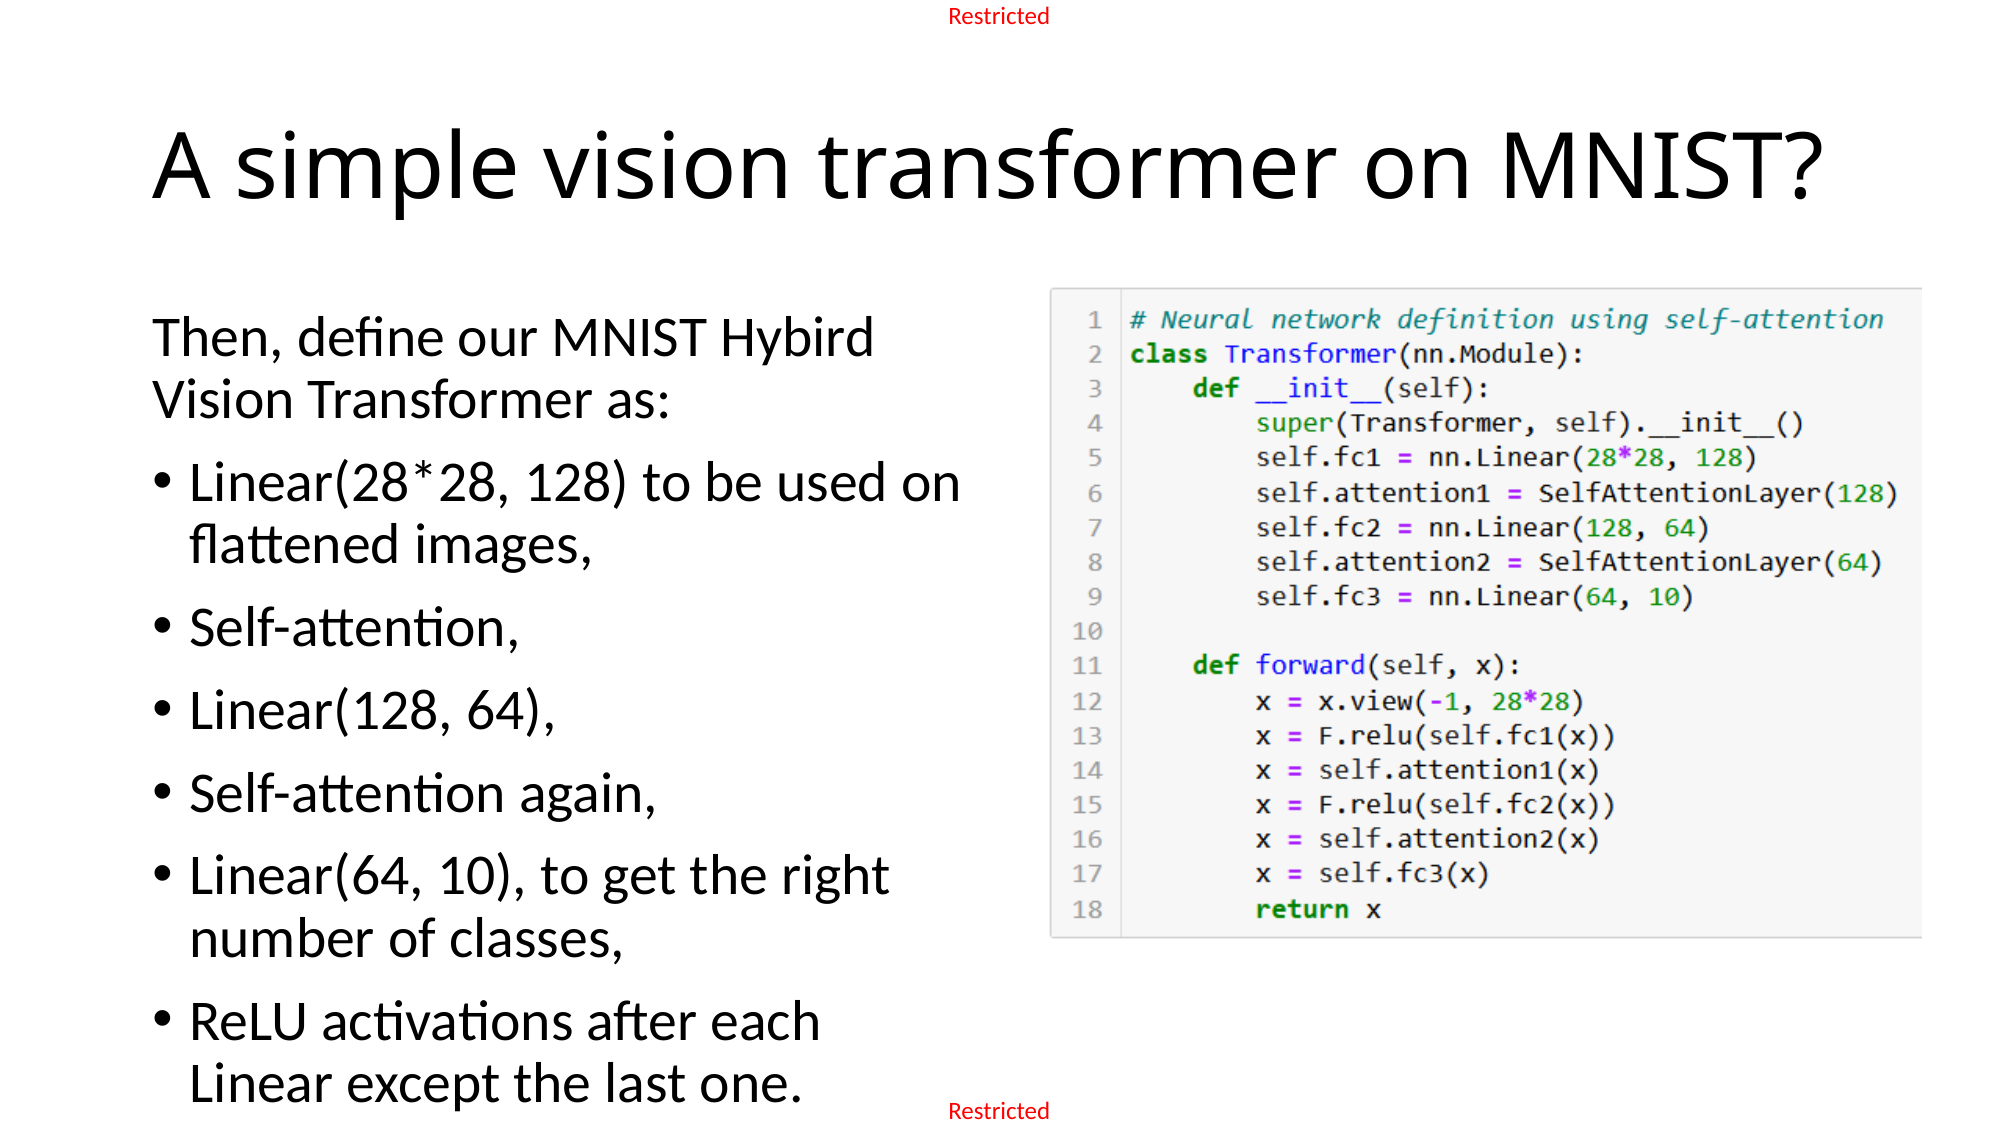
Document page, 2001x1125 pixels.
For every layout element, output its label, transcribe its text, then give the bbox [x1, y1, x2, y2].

title A simple vision transformer on MNIST? [137, 59, 1863, 278]
list Then, define our MNIST Hybird Vision Transformer as: Linear(28*28, 128) to be used on flattened images, Self-attention, Linear(128, 64), Self-attention again, Linear(64, 10), to get the right number of classes, ReLU activations after each Linear except the last one. [137, 299, 988, 1125]
picture [1047, 277, 1922, 948]
